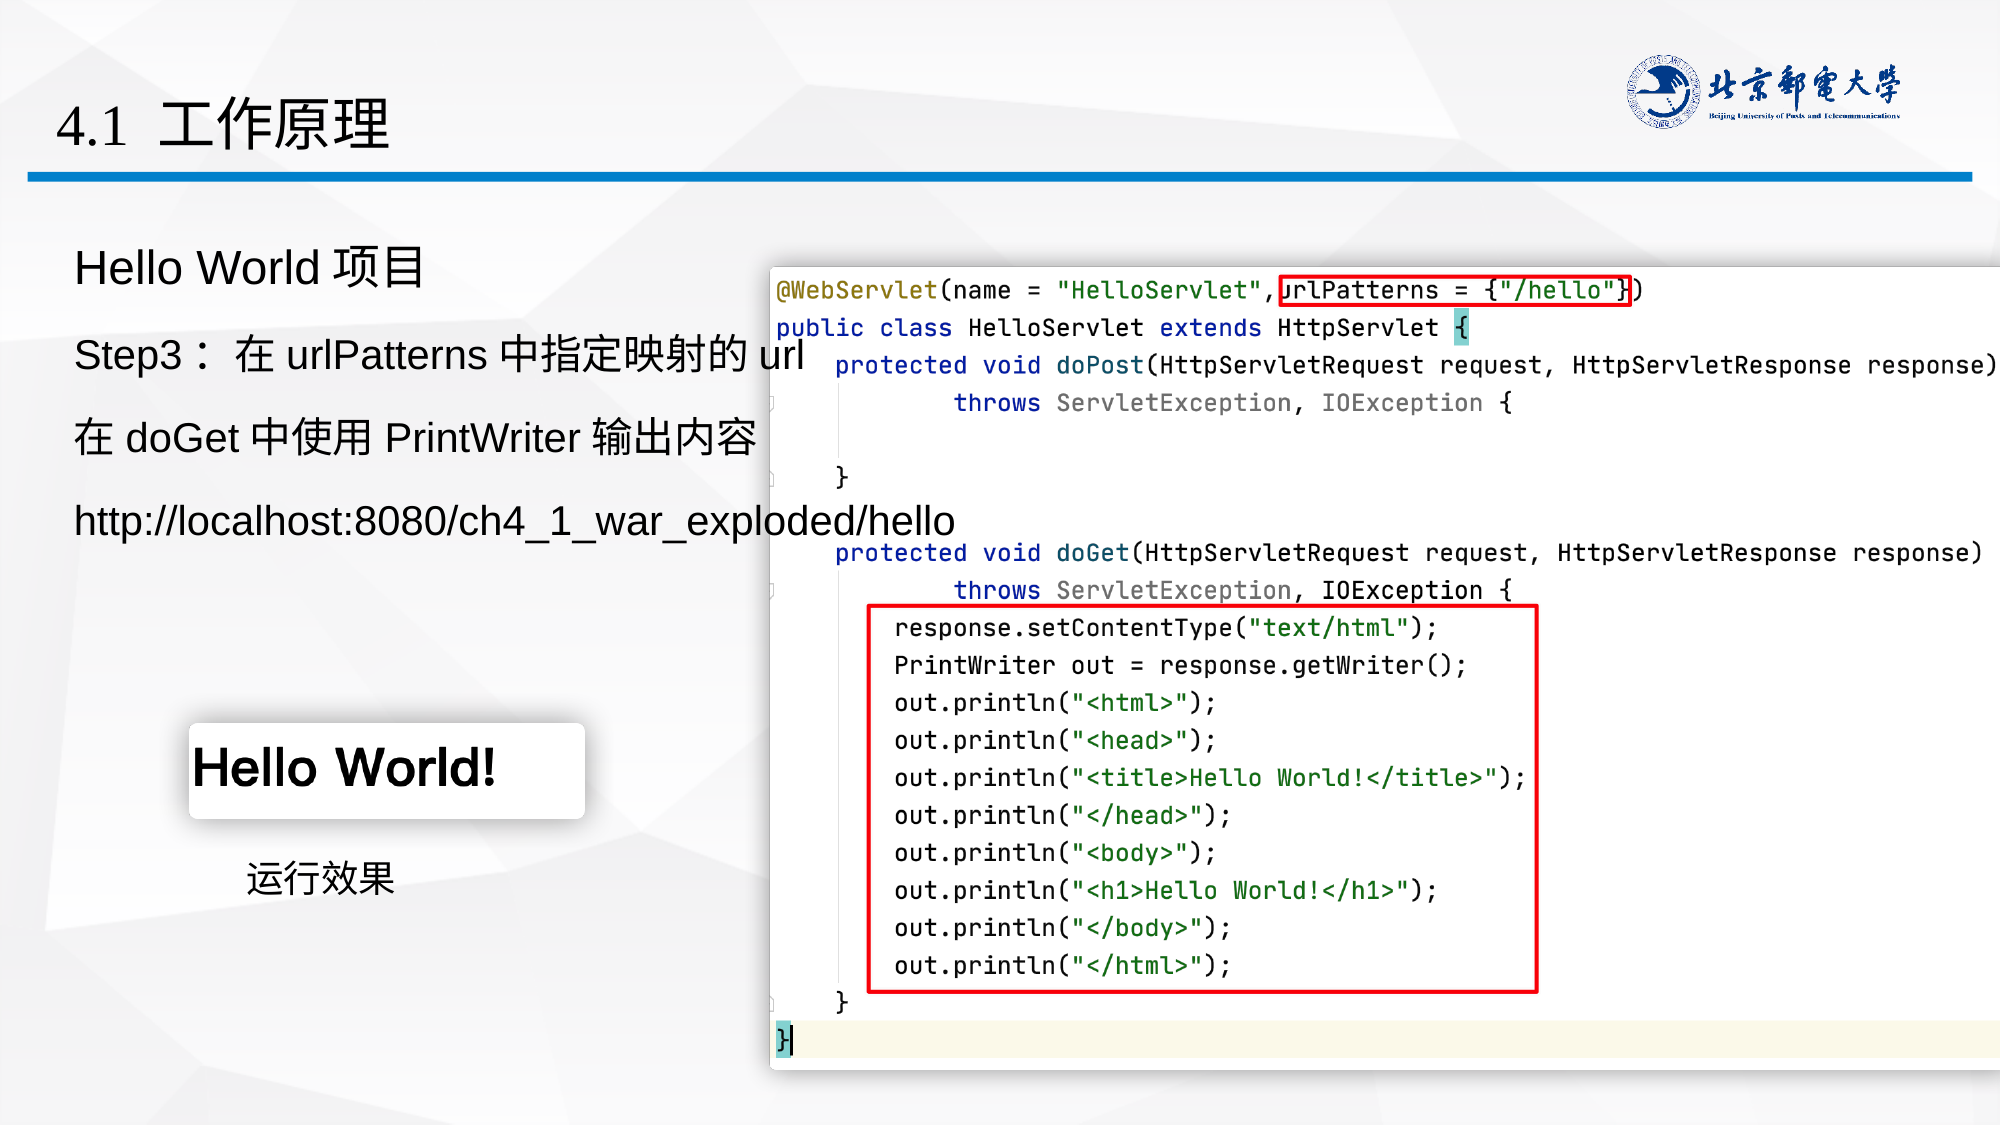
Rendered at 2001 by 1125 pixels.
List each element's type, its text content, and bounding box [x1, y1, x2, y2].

text_box Hello World项目 Step3：在urlPatterns中指定映射的url 在doGet中使用PrintWriter输出内容 http://localhost:8080/ch4_1_war_exploded/hello [41, 200, 1798, 552]
text_box 运行效果 [231, 848, 412, 907]
title 4.1 工作原理 [41, 52, 1188, 200]
picture [0, 0, 2000, 1125]
